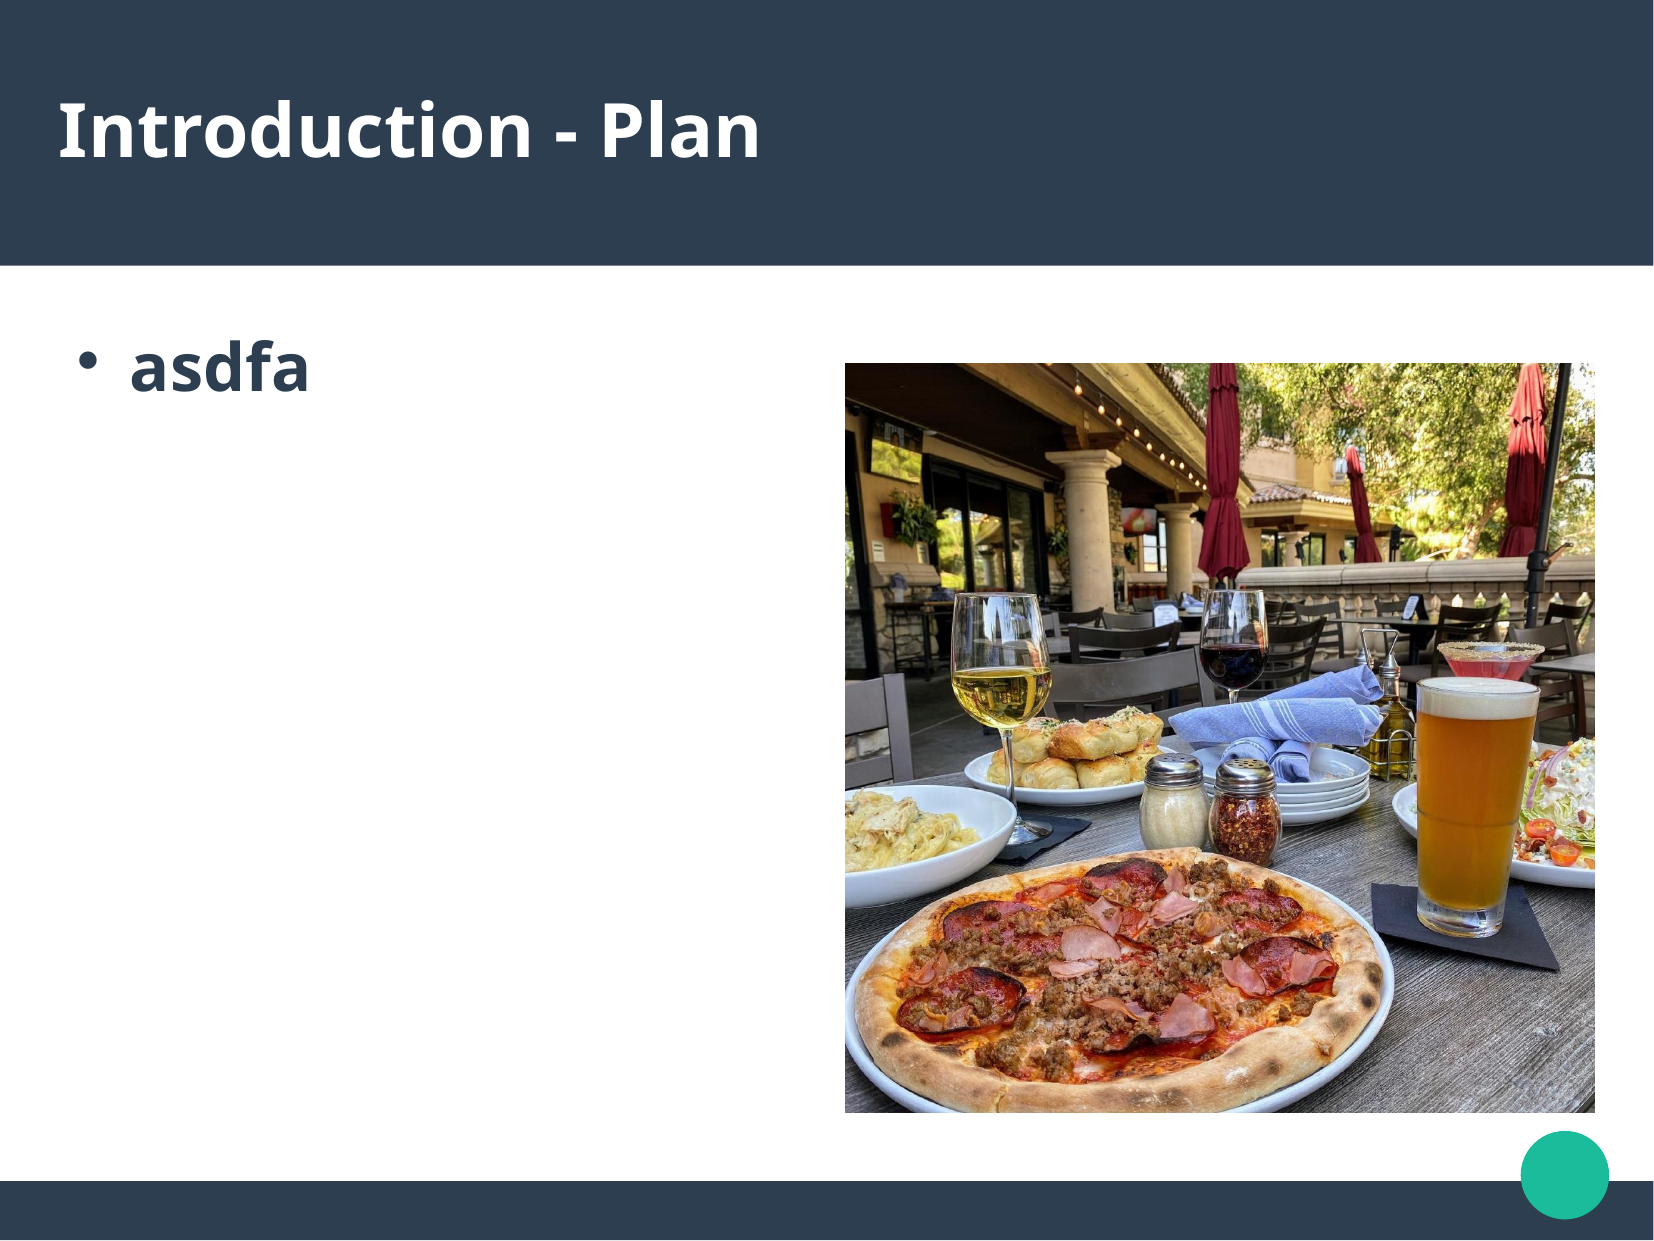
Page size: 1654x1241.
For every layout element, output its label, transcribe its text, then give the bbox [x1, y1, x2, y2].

text_box asdfa [58, 324, 809, 1152]
text_box Introduction - Plan [59, 49, 1595, 207]
picture [845, 363, 1596, 1113]
